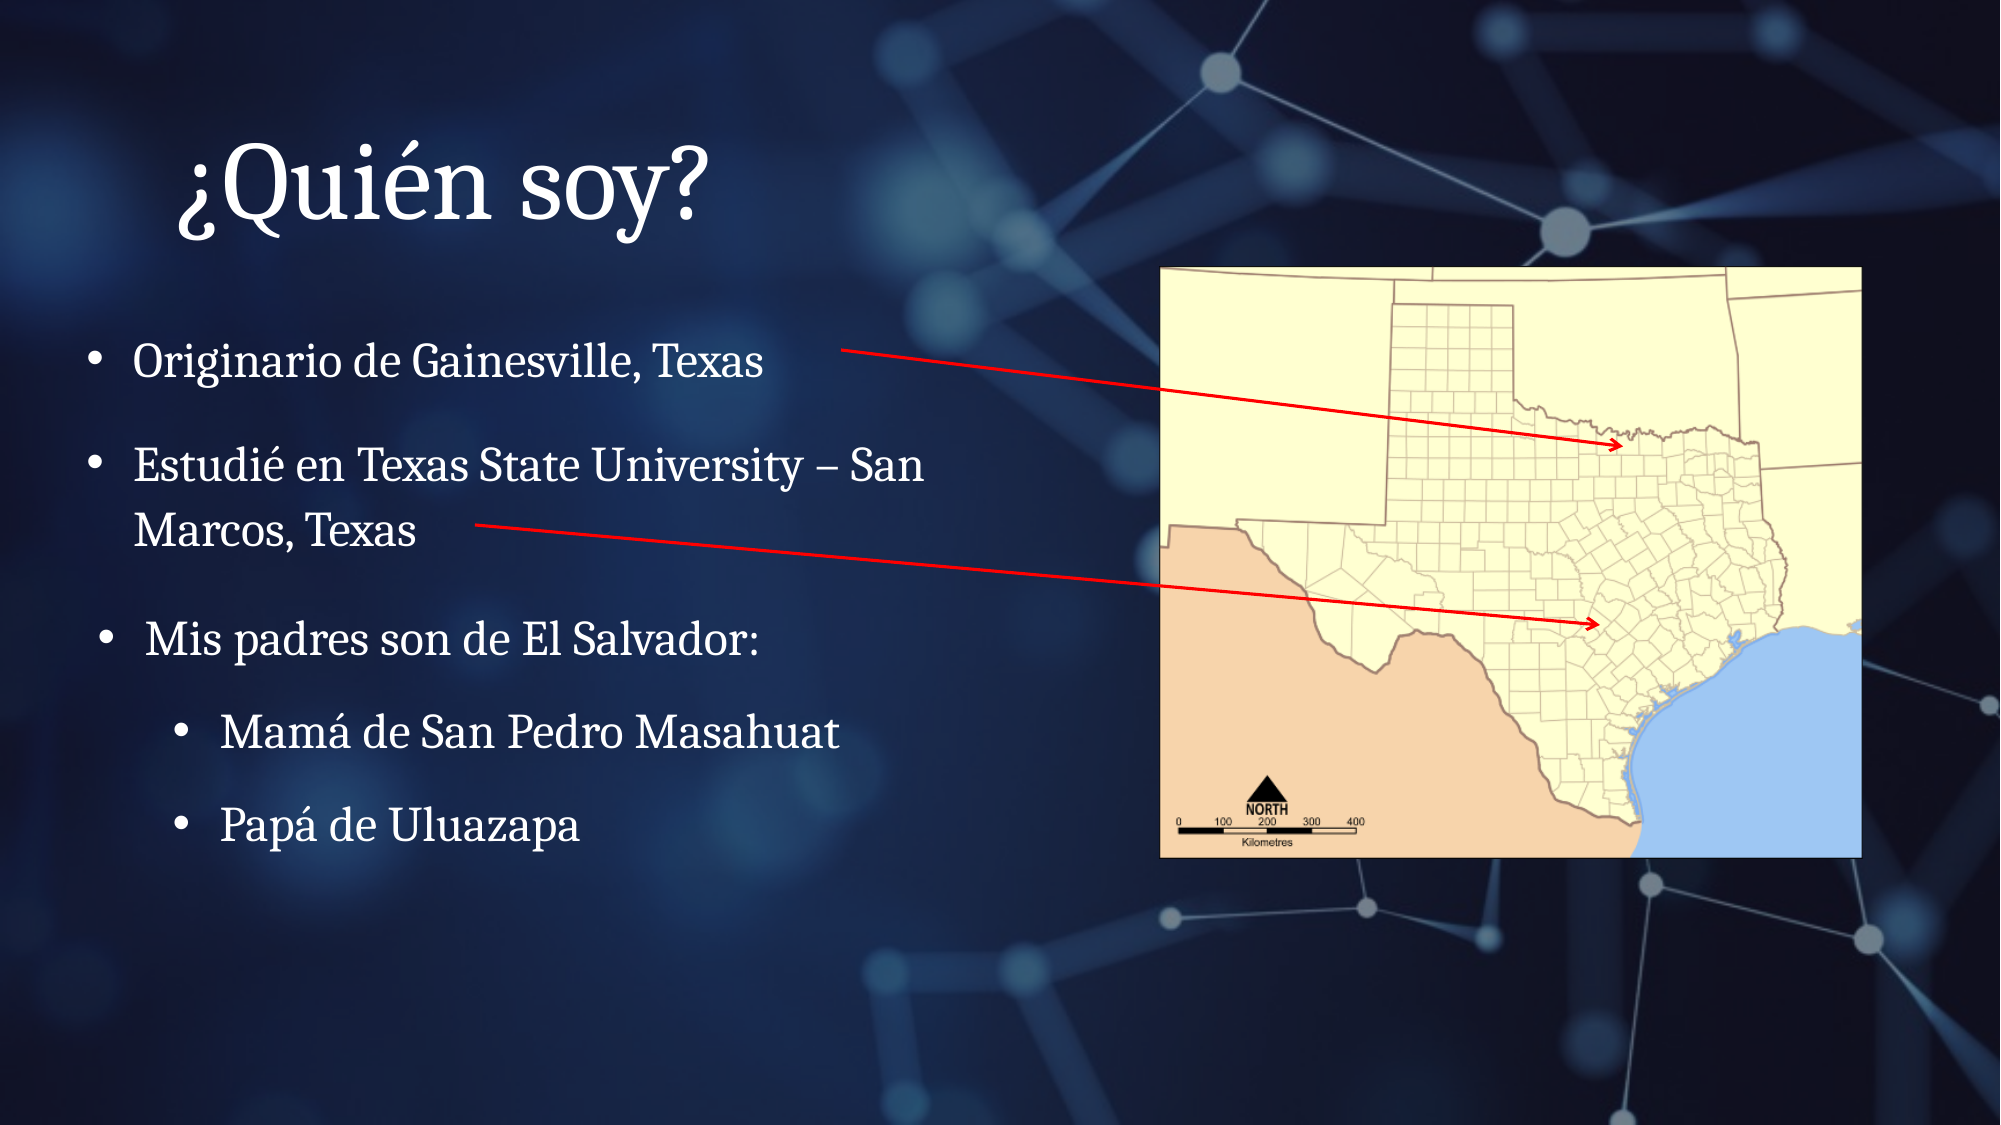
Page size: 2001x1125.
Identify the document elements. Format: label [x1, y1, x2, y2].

text_box [840, 349, 1624, 447]
picture [0, 0, 2000, 1125]
text_box [474, 524, 1601, 625]
